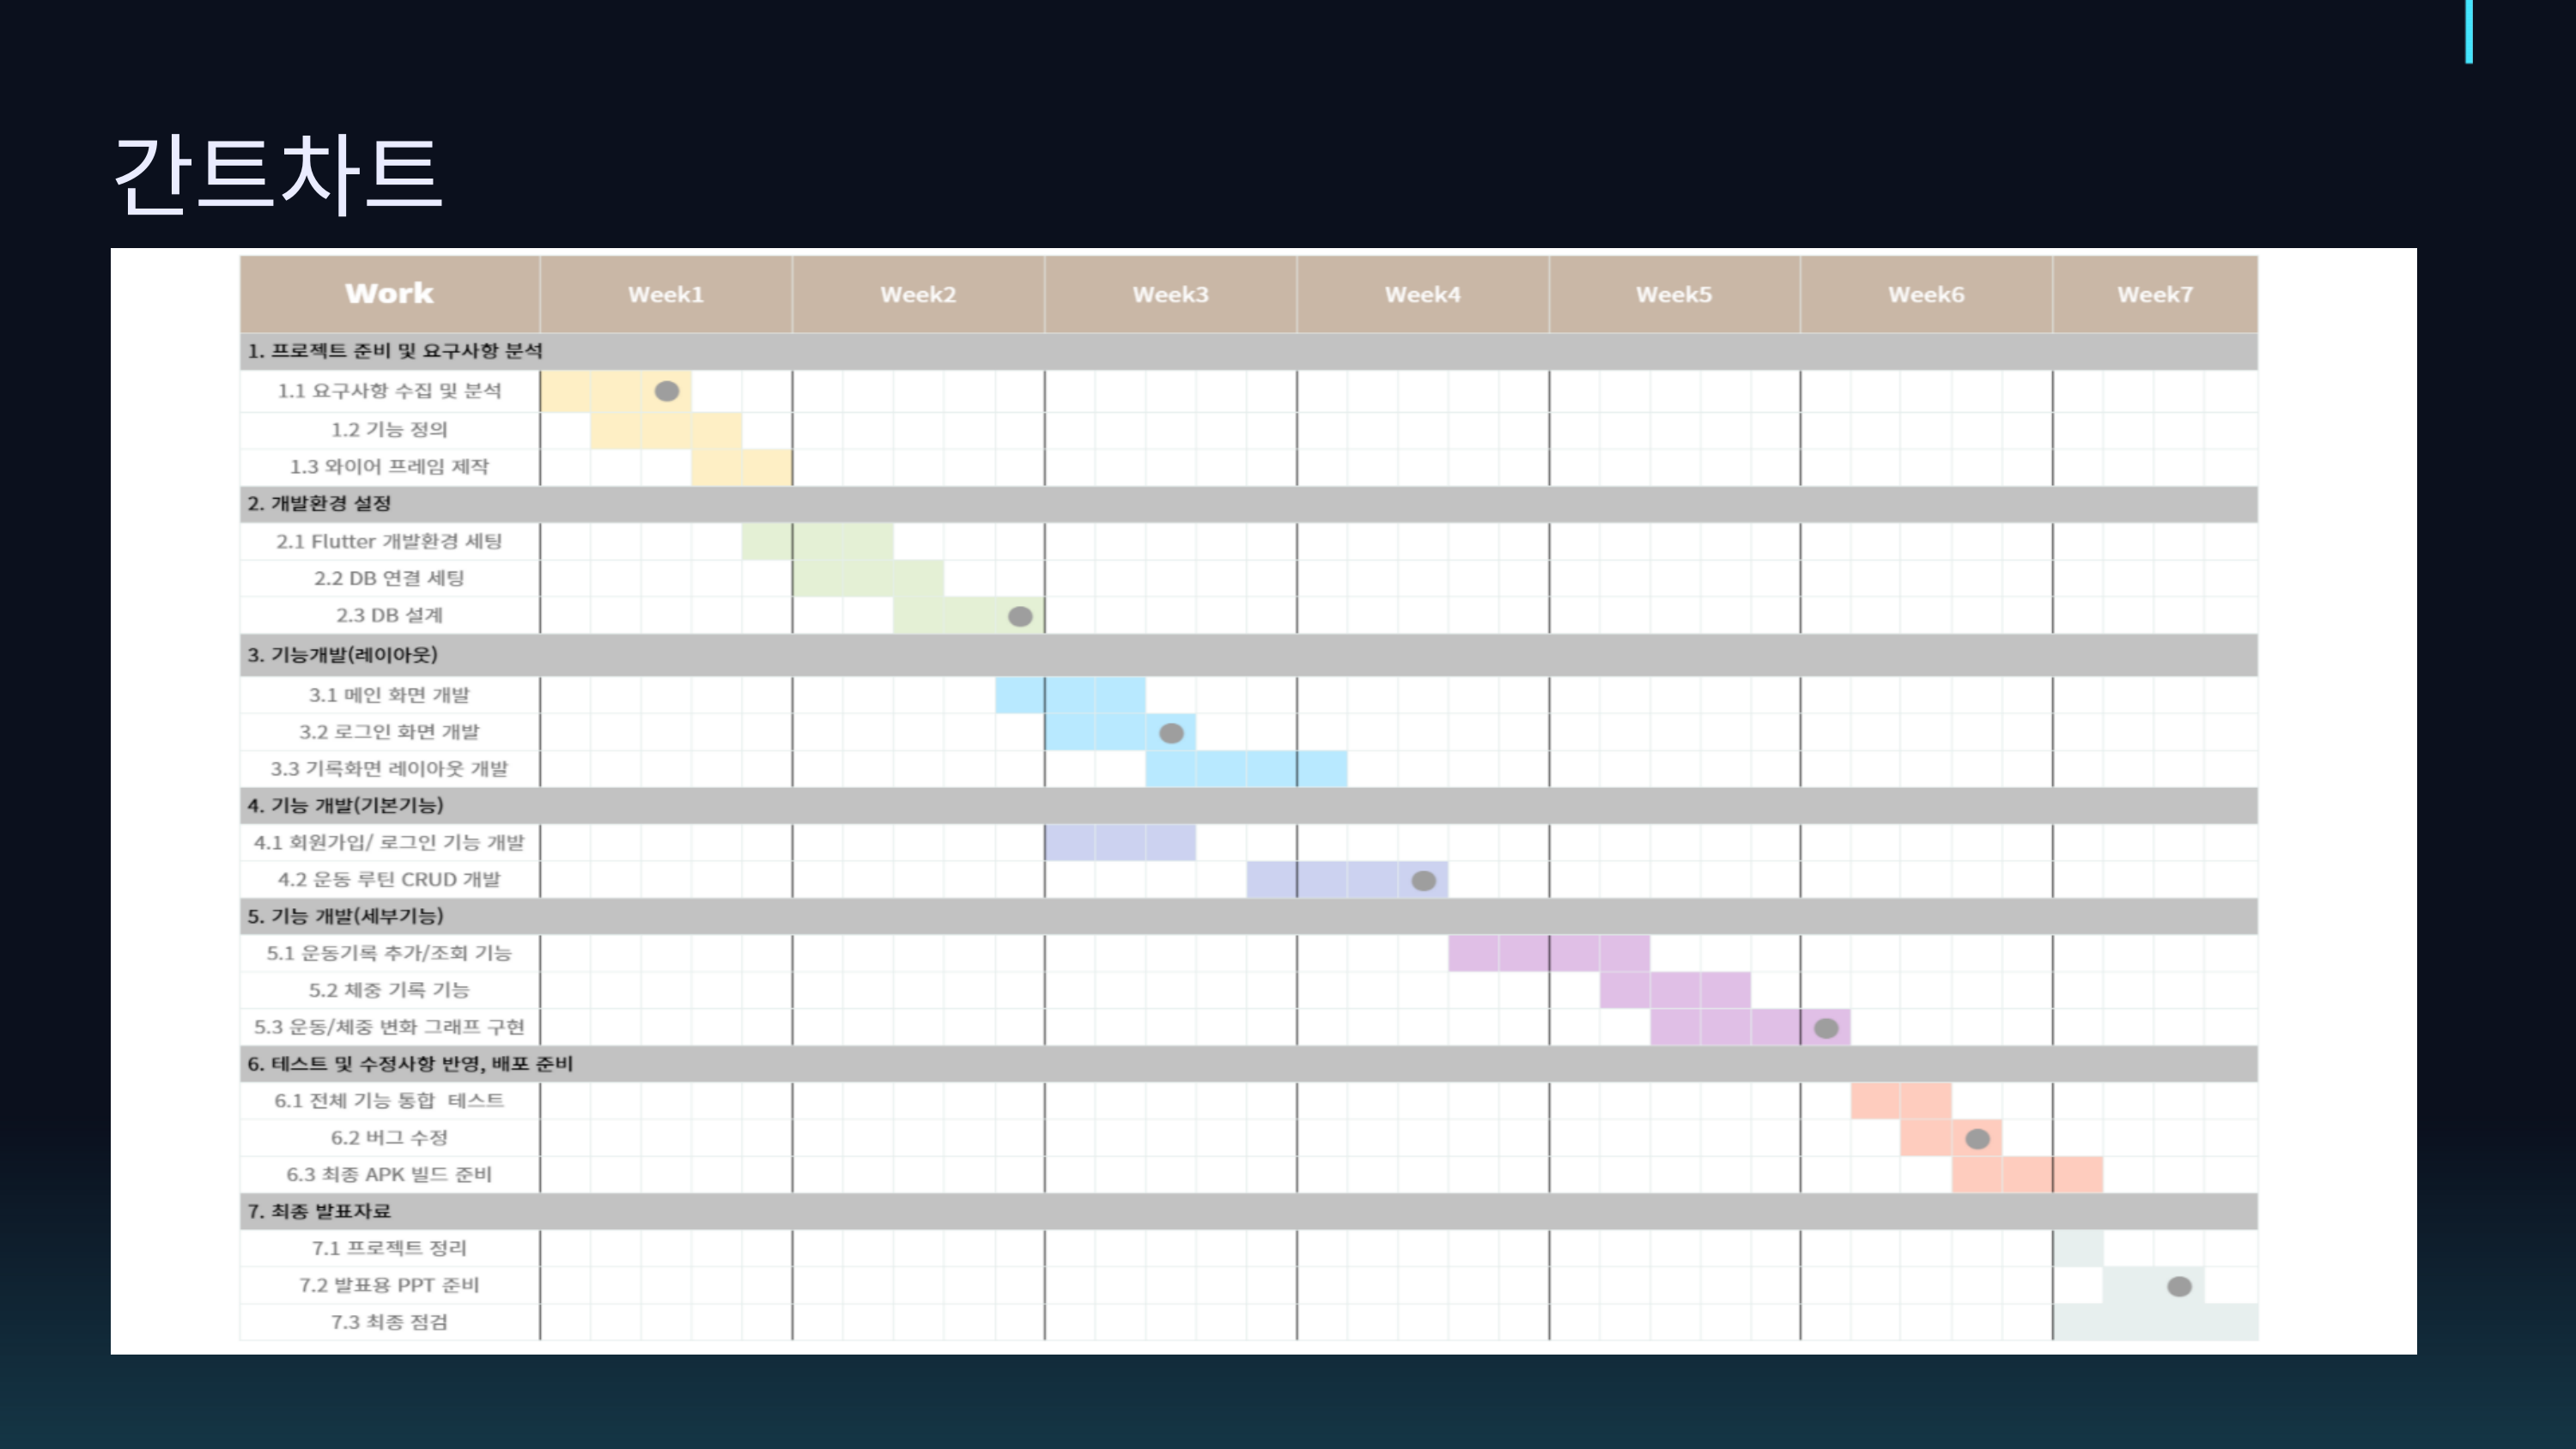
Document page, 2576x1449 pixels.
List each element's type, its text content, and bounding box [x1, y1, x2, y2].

picture [0, 248, 2576, 1449]
text_box 간트차트 [111, 123, 949, 246]
picture [2436, 0, 2501, 64]
